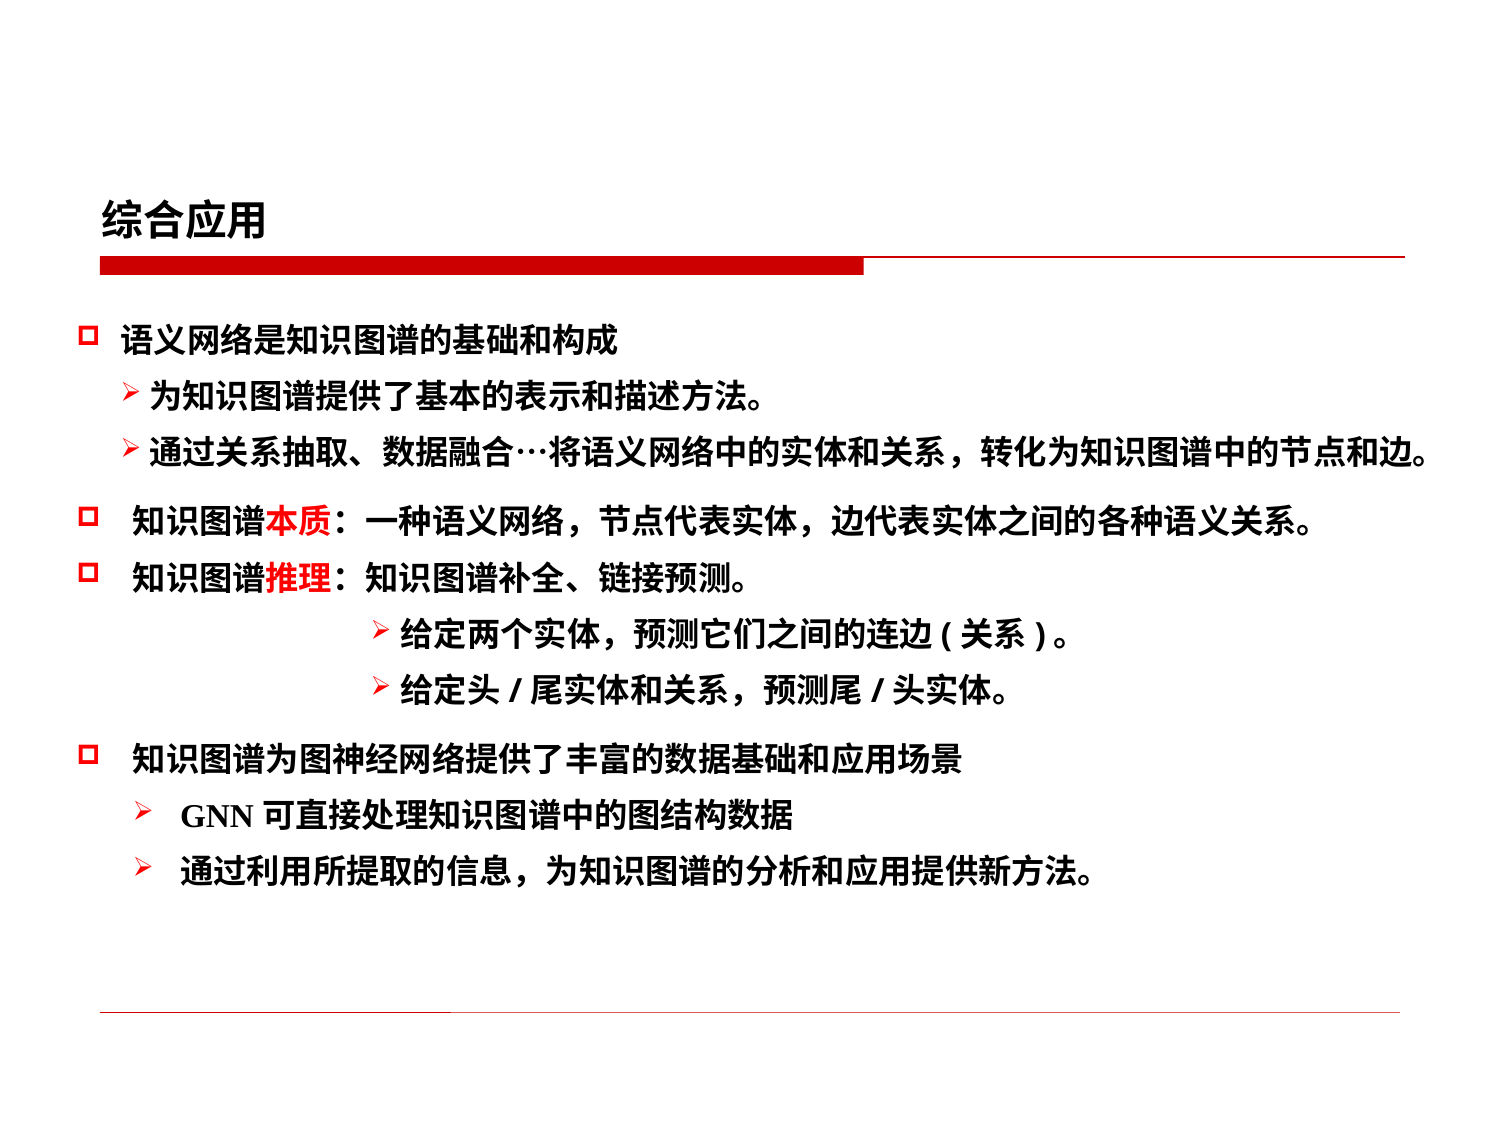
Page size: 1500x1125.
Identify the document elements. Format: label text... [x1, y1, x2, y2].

text_box 语义网络是知识图谱的基础和构成 为知识图谱提供了基本的表示和描述方法。 通过关系抽取、数据融合…将语义网络中的实体和关系，转化为知识图谱中的节点和边。 知识图谱本质：一种语义网络，节点代表实体，边代表实体之间的各种语义关系。 知识图谱推理：知识图谱补全、链接预测。 给定两个实体，预测它们之间的连边(关系)。 给定头/尾实体和关系，预测尾/头实体。 知识图谱为图神经网络提供了丰富的数据基础和应用场景 GNN可直接处理知识图谱中的图结构数据 通过利用所提取的信息，为知识图谱的分析和应用提供新方法。 [76, 302, 1465, 891]
text_box 综合应用 [101, 193, 279, 244]
